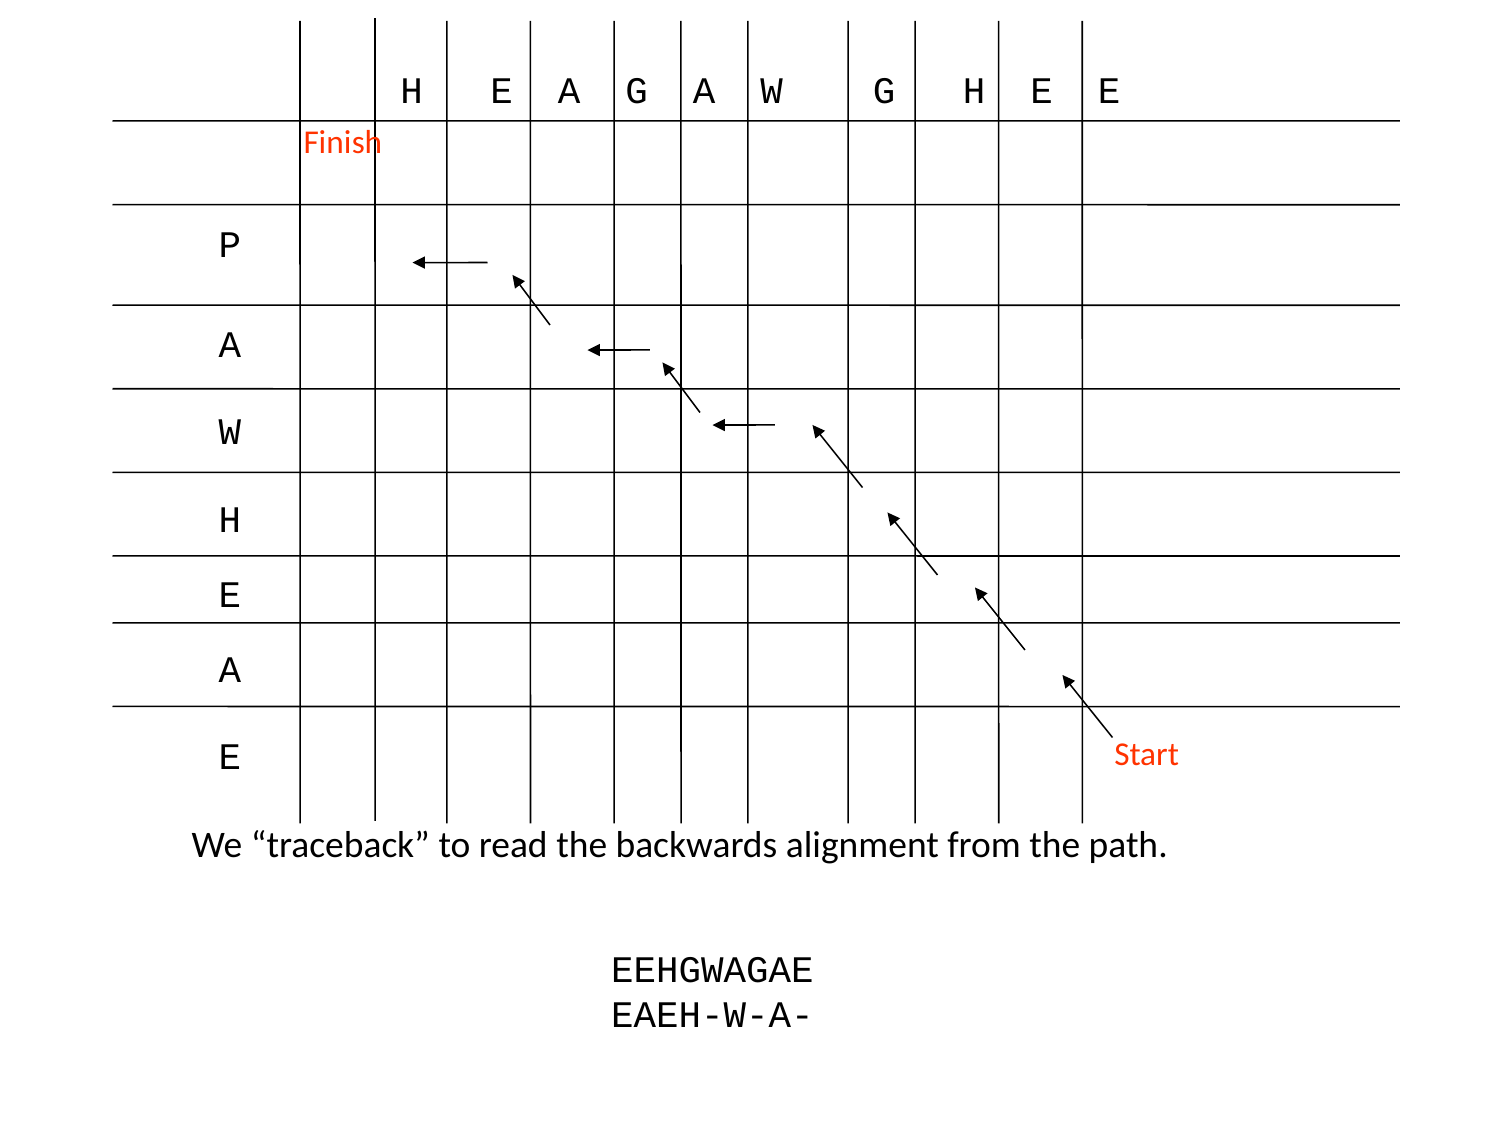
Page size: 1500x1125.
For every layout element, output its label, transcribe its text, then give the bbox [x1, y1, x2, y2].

text_box W [203, 399, 257, 460]
text_box E [203, 562, 257, 623]
text_box [412, 256, 488, 269]
text_box EEHGWAGAE EAEH-W-A- [596, 937, 829, 1043]
text_box E [203, 724, 257, 785]
text_box Finish [288, 112, 398, 168]
text_box A [203, 637, 257, 698]
text_box [975, 587, 1026, 651]
text_box [1062, 675, 1102, 724]
text_box A [203, 312, 257, 373]
text_box [587, 343, 650, 357]
text_box H [203, 487, 257, 548]
text_box H E A G A W G H E E [385, 58, 1158, 118]
text_box [712, 418, 775, 432]
text_box We “traceback” to read the backwards alignment from the path. [176, 812, 1201, 918]
text_box [887, 512, 938, 576]
text_box [812, 424, 863, 488]
text_box [662, 362, 701, 413]
text_box Start [1099, 724, 1194, 780]
text_box P [203, 212, 257, 273]
text_box [512, 274, 551, 326]
